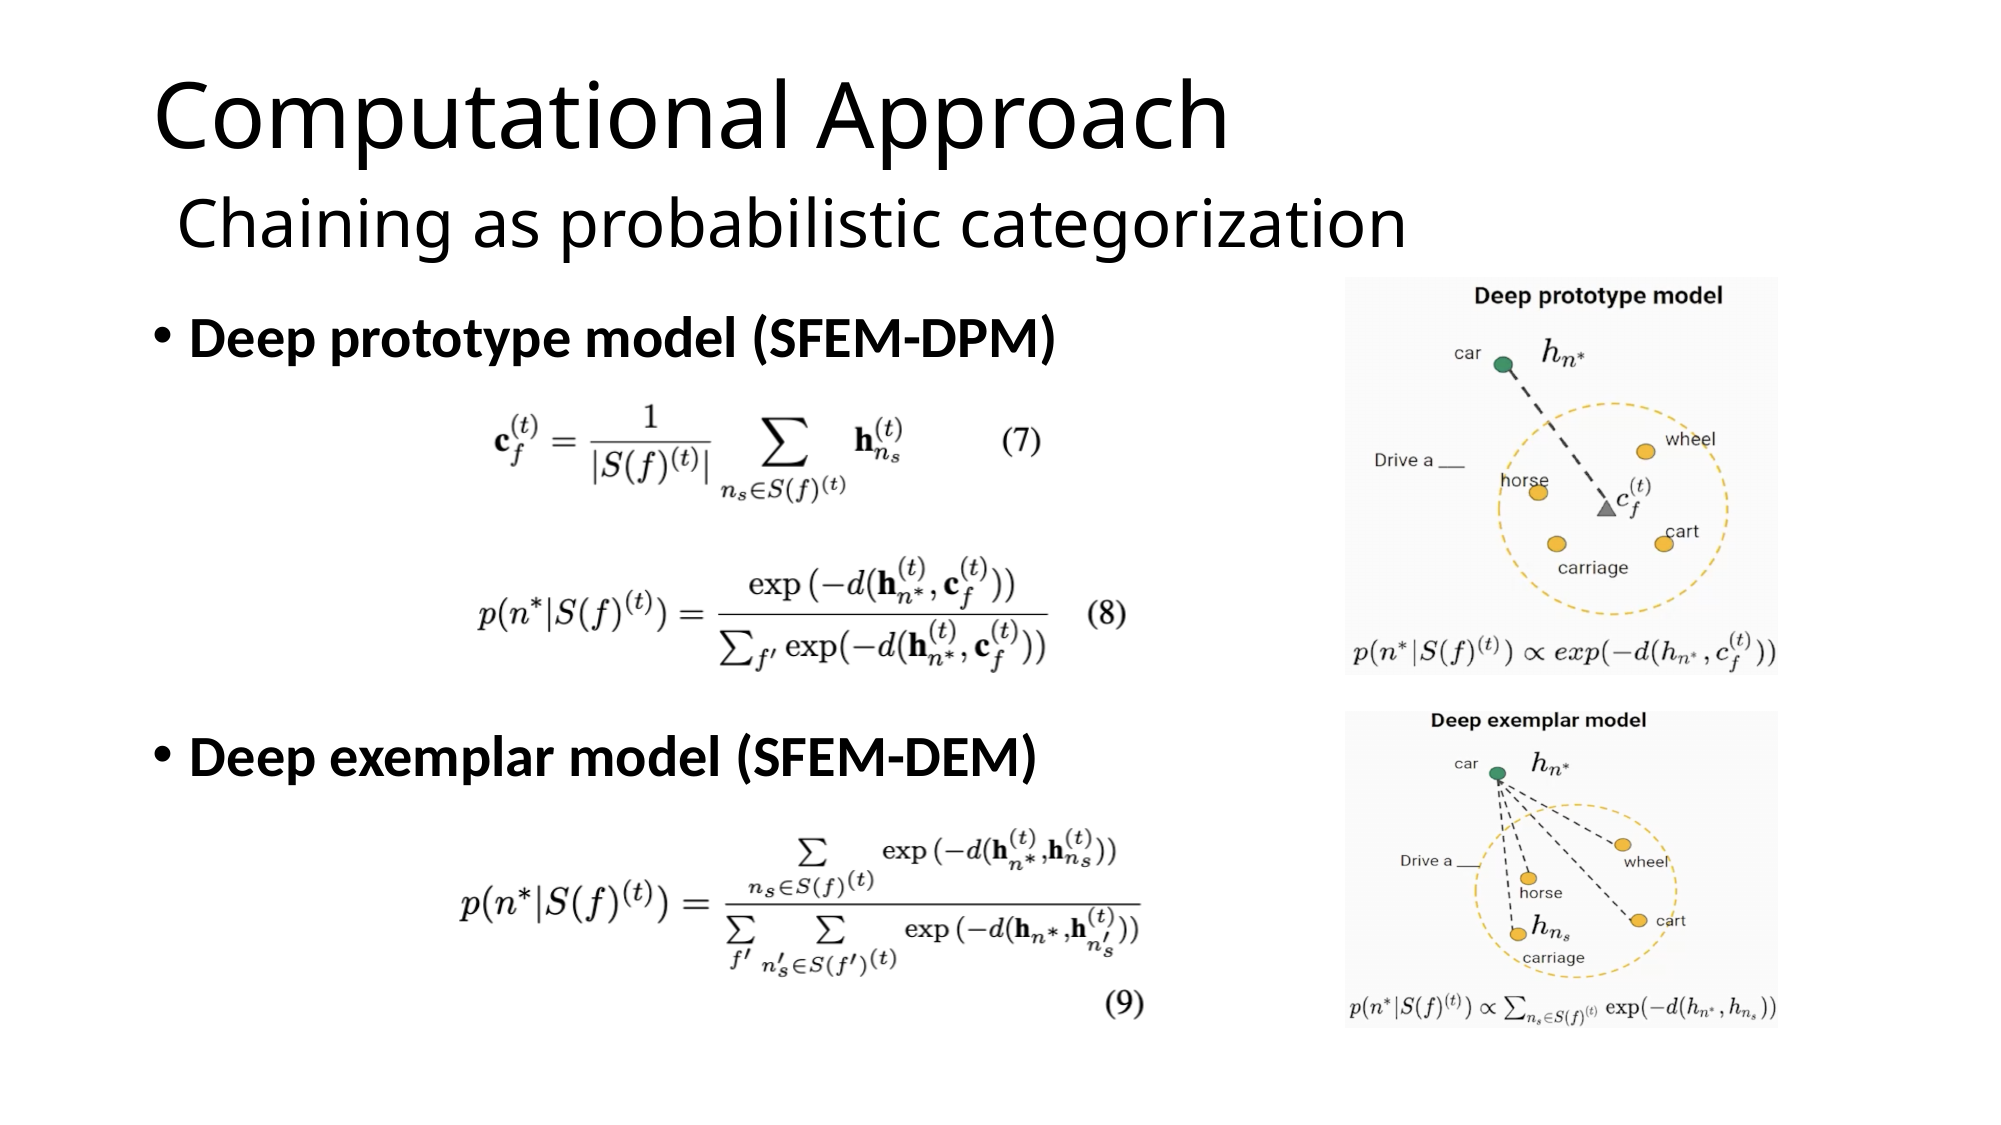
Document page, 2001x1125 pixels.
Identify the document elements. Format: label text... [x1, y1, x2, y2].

title Computational Approach Chaining as probabilistic categorization [137, 59, 1863, 278]
picture [476, 394, 1054, 512]
picture [454, 823, 1151, 1028]
picture [1345, 277, 1778, 675]
picture [476, 550, 1129, 676]
list Deep prototype model (SFEM-DPM) Deep exemplar model (SFEM-DEM) [137, 299, 1863, 1066]
picture [1345, 711, 1778, 1028]
